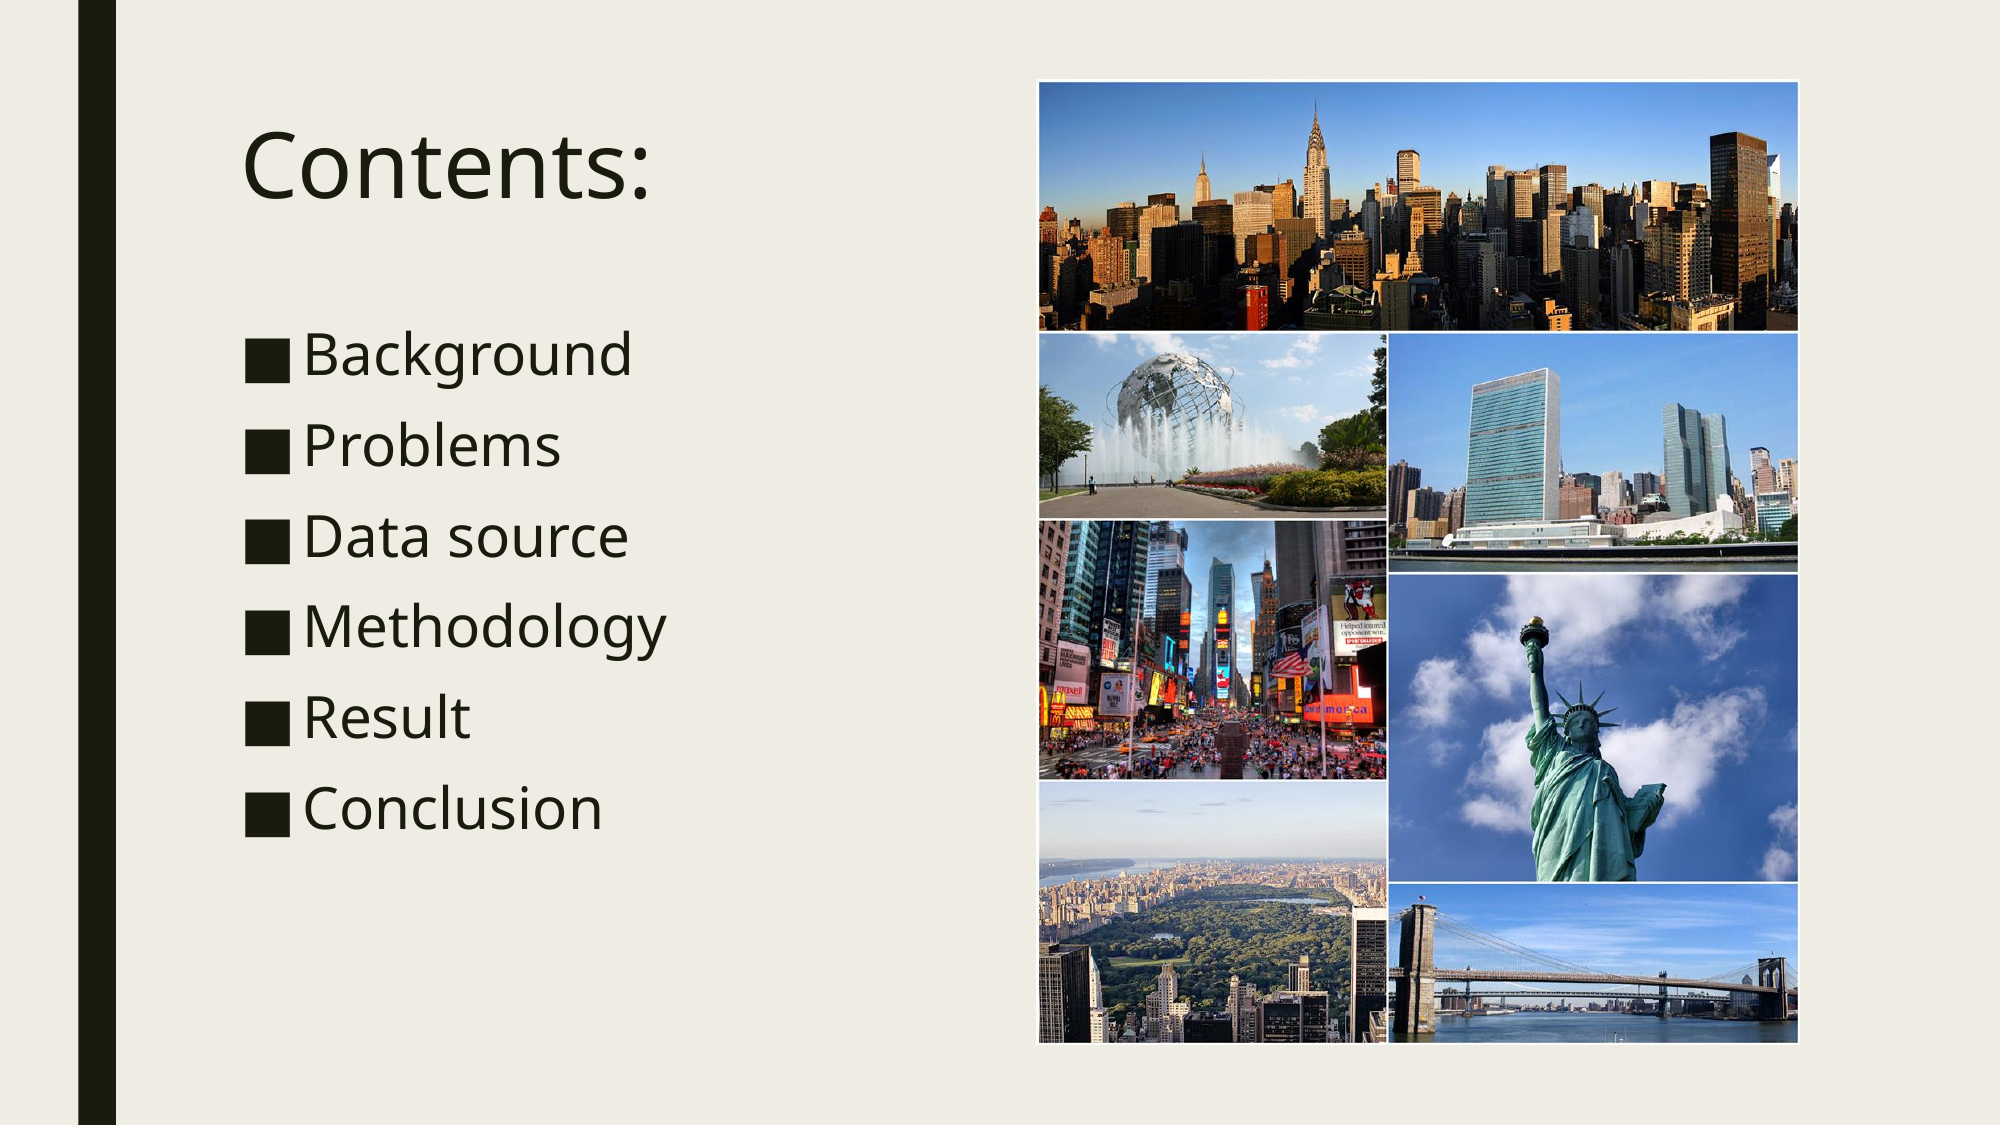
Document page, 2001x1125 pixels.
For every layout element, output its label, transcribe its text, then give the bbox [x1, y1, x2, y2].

list Background Problems Data source Methodology Result Conclusion [225, 315, 1036, 963]
picture [1036, 79, 1800, 1045]
title Contents: [225, 112, 1036, 315]
